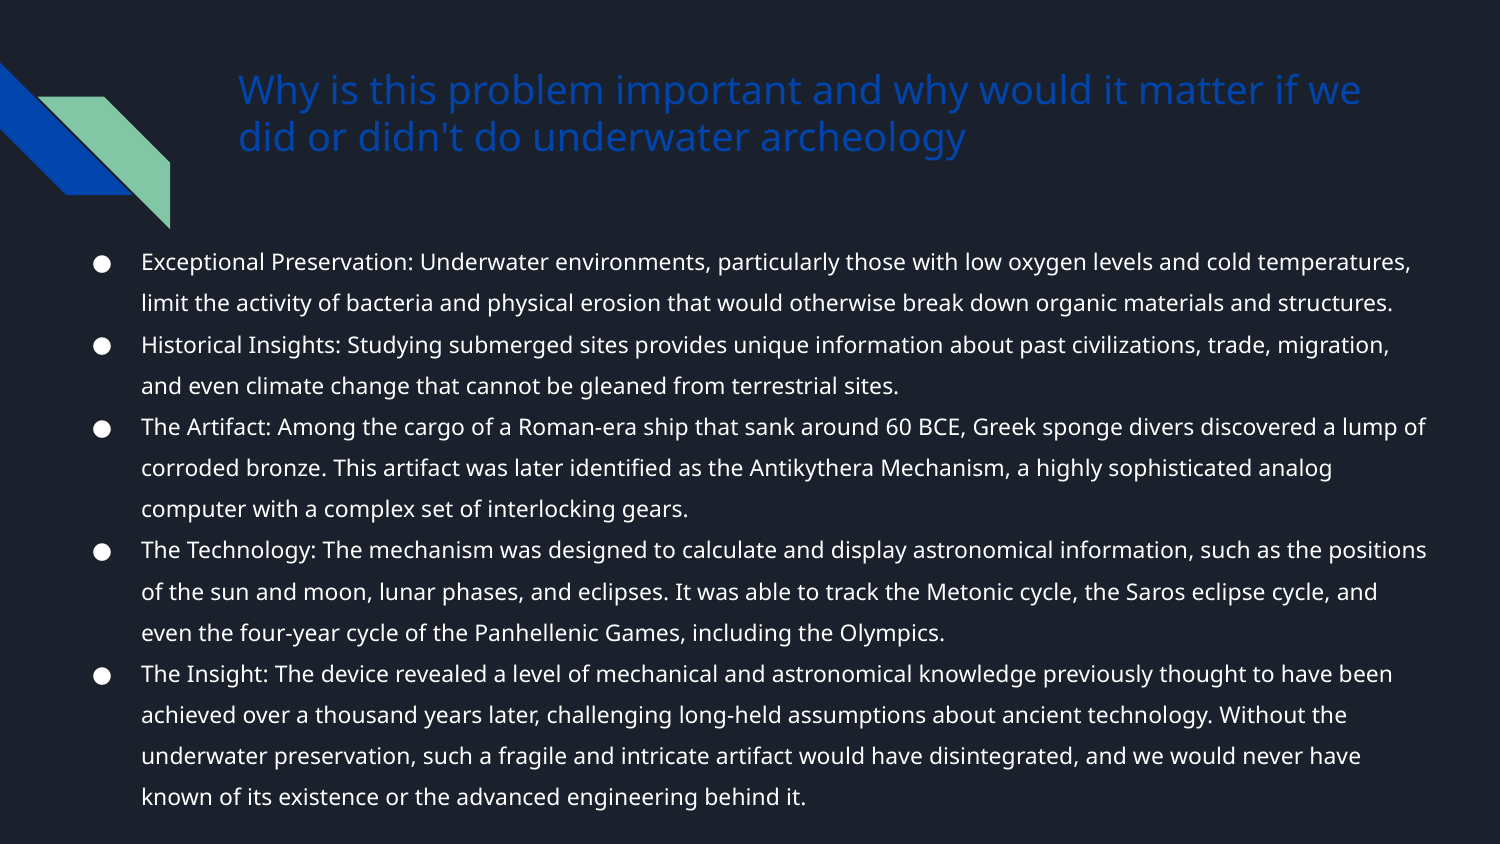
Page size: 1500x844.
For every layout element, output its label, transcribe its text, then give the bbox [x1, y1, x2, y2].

text_box Exceptional Preservation: Underwater environments, particularly those with low oxygen levels and cold temperatures, limit the activity of bacteria and physical erosion that would otherwise break down organic materials and structures. Historical Insights: Studying submerged sites provides unique information about past civilizations, trade, migration, and even climate change that cannot be gleaned from terrestrial sites. The Artifact: Among the cargo of a Roman-era ship that sank around 60 BCE, Greek sponge divers discovered a lump of corroded bronze. This artifact was later identified as the Antikythera Mechanism, a highly sophisticated analog computer with a complex set of interlocking gears. The Technology: The mechanism was designed to calculate and display astronomical information, such as the positions of the sun and moon, lunar phases, and eclipses. It was able to track the Metonic cycle, the Saros eclipse cycle, and even the four-year cycle of the Panhellenic Games, including the Olympics. The Insight: The device revealed a level of mechanical and astronomical knowledge previously thought to have been achieved over a thousand years later, challenging long-held assumptions about ancient technology. Without the underwater preservation, such a fragile and intricate artifact would have disintegrated, and we would never have known of its existence or the advanced engineering behind it. [51, 219, 1449, 826]
title Why is this problem important and why would it matter if we did or didn't do underwater archeology [223, 49, 1378, 200]
